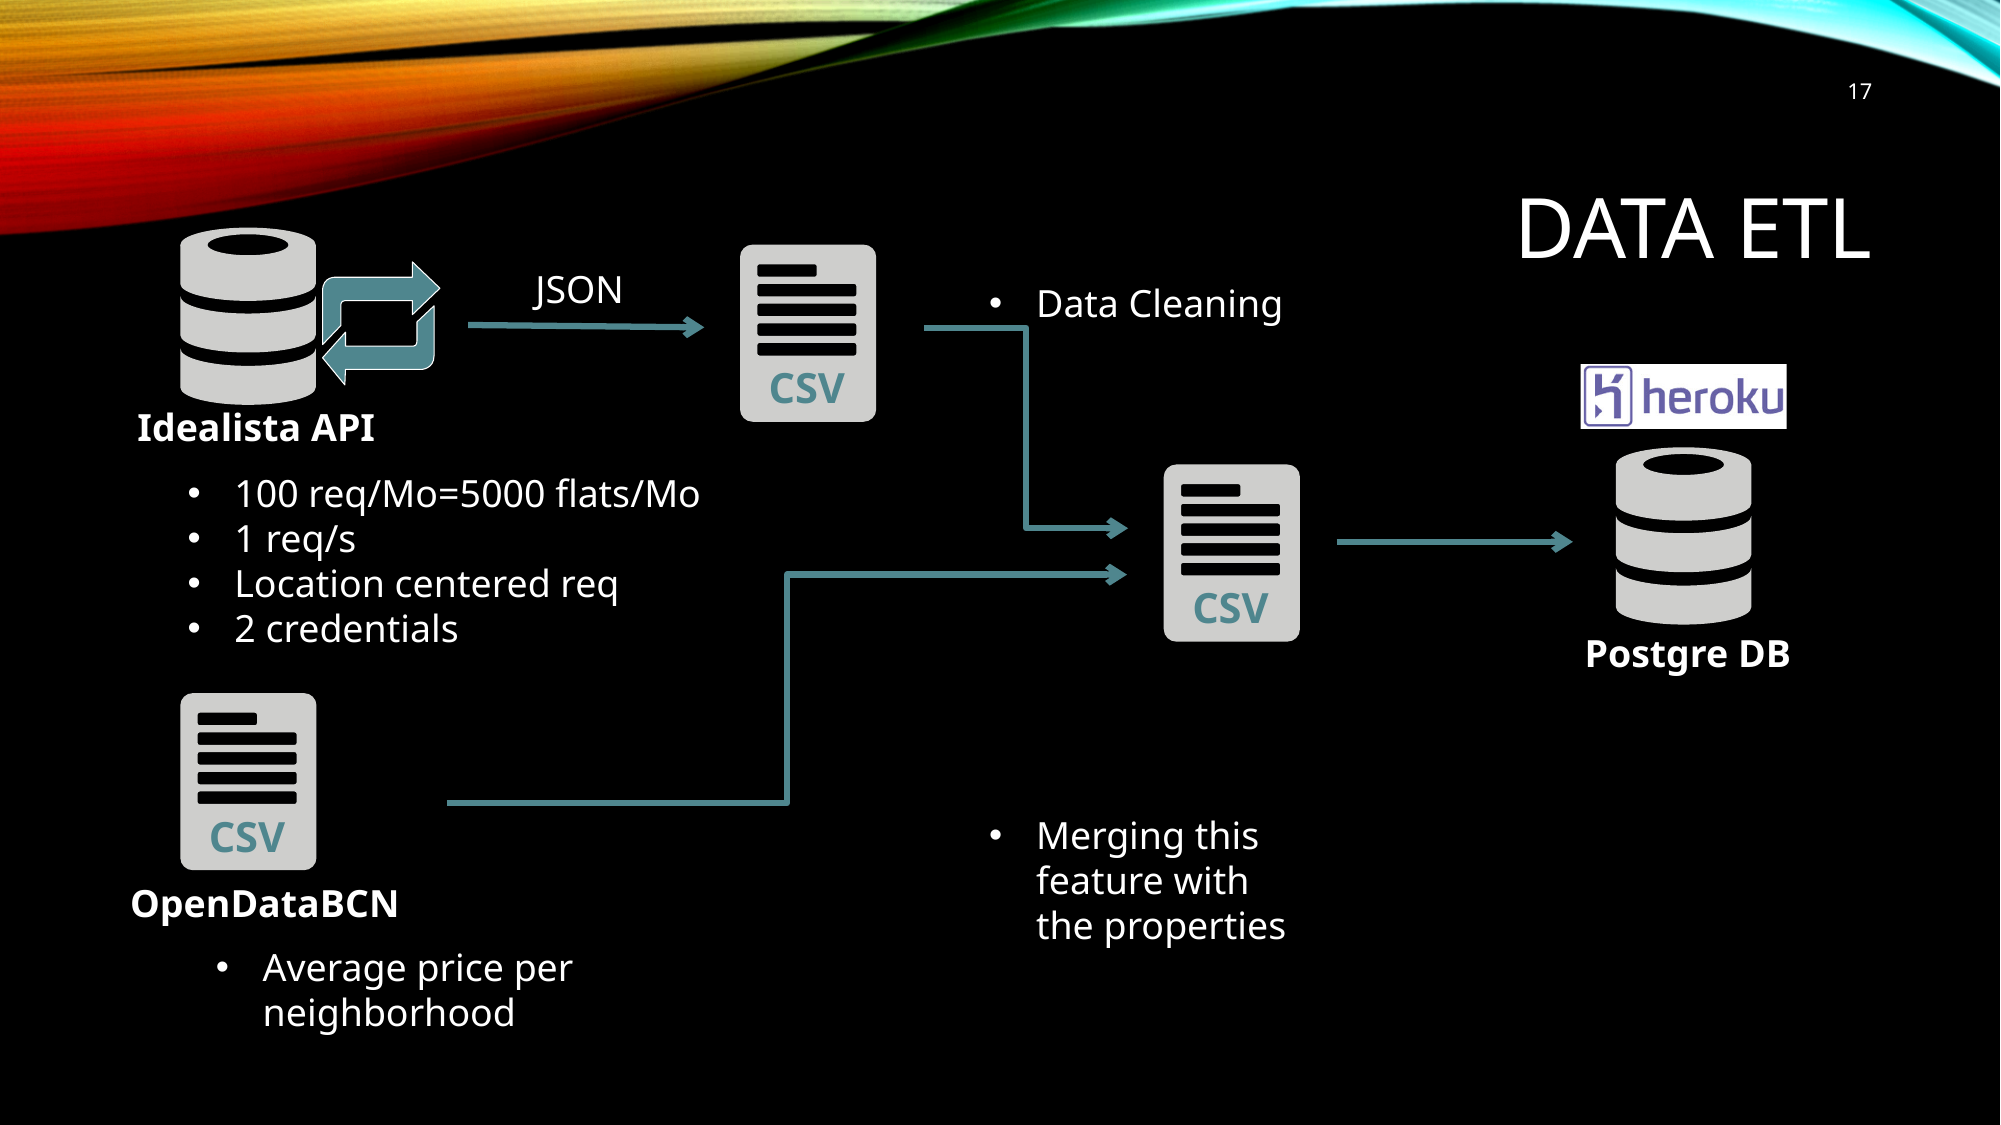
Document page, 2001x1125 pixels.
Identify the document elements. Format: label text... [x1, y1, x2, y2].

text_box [1615, 447, 1752, 625]
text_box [923, 327, 1129, 529]
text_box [180, 227, 441, 405]
text_box Idealista API [122, 397, 391, 457]
slide_number 17 [1437, 62, 1888, 123]
text_box OpenDataBCN [115, 873, 415, 933]
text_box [1163, 464, 1301, 642]
text_box 100 req/Mo=5000 flats/Mo 1 req/s Location centered req 2 credentials [172, 462, 784, 658]
picture [0, 0, 2000, 237]
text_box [446, 574, 1128, 804]
title Data ETL [474, 125, 1888, 338]
text_box Merging this feature with the properties [974, 805, 1319, 955]
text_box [739, 244, 877, 422]
text_box Data Cleaning [974, 272, 1333, 333]
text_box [180, 692, 317, 871]
picture [1580, 363, 1787, 429]
text_box Postgre DB [1569, 622, 1807, 683]
text_box Average price per neighborhood [201, 936, 651, 1042]
text_box JSON [520, 259, 661, 319]
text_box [467, 324, 705, 328]
